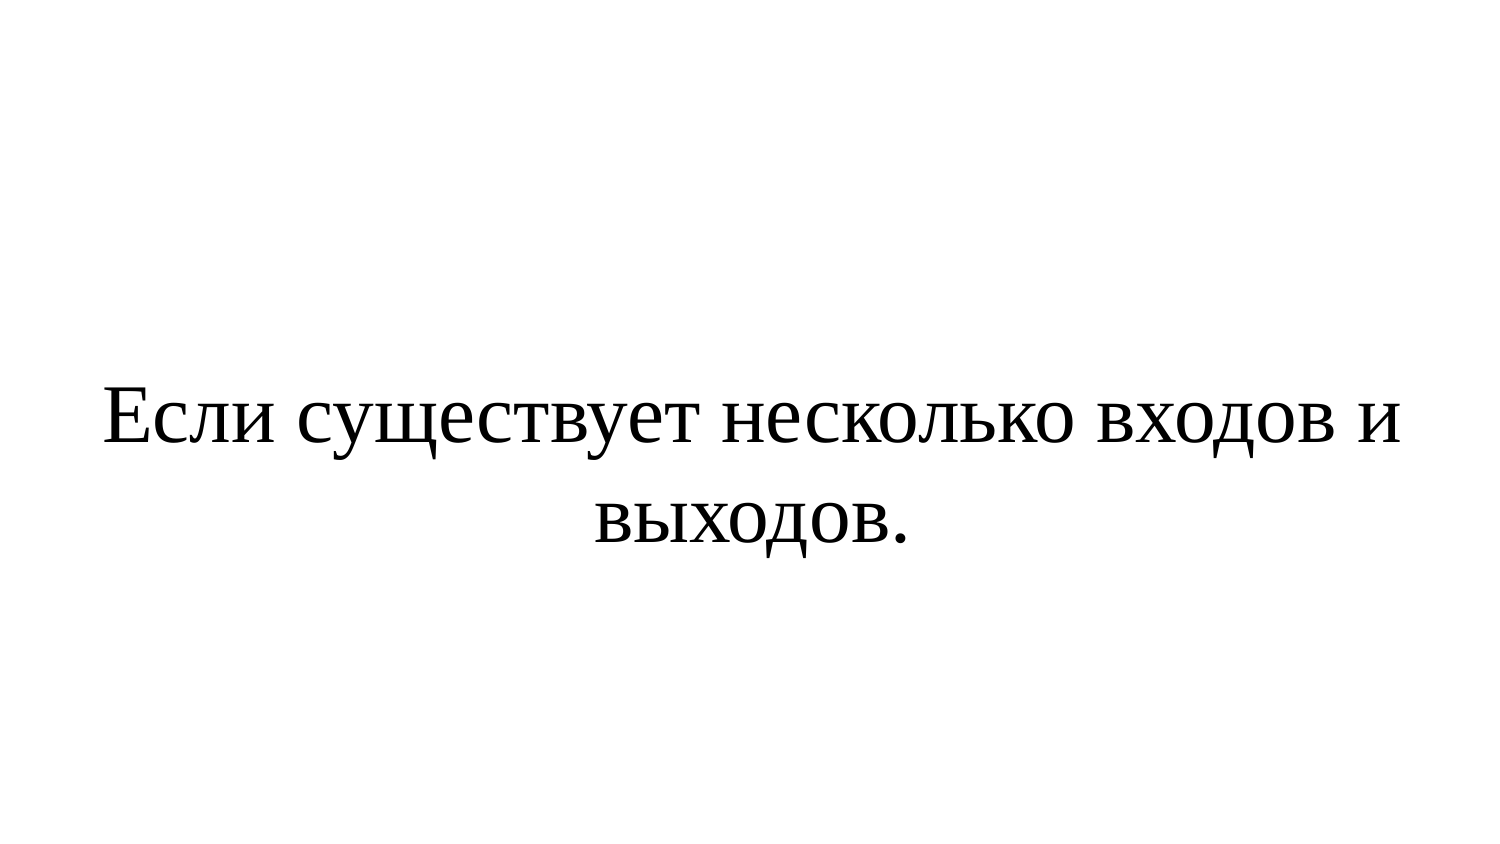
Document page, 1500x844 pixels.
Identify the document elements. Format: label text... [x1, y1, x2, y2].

text_box Если существует несколько входов и выходов. [19, 351, 1486, 567]
